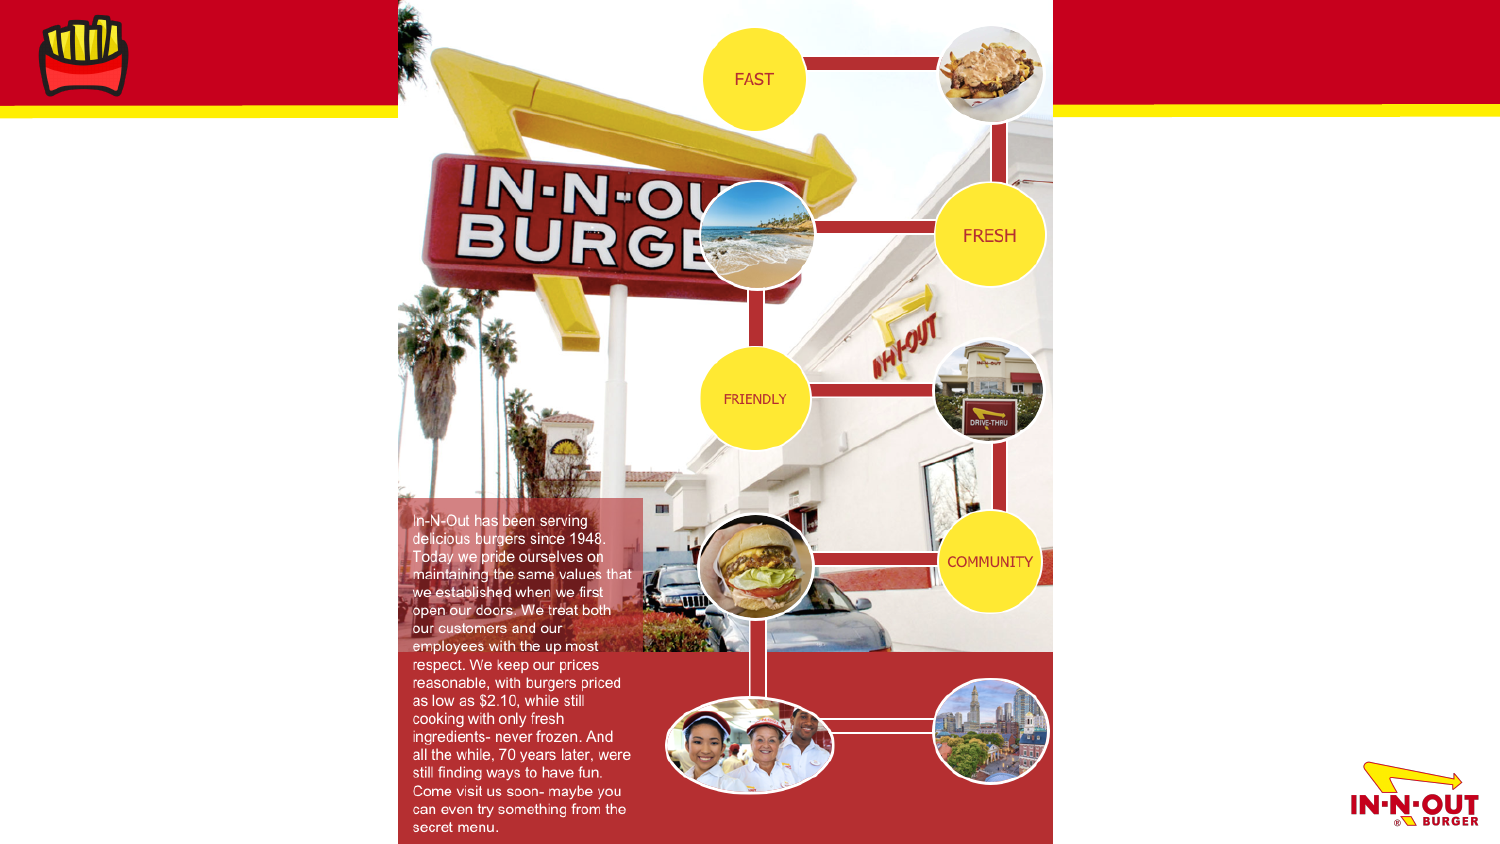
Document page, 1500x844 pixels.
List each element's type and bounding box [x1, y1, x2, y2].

picture [398, 0, 1054, 844]
picture [1344, 756, 1483, 833]
picture [27, 0, 140, 112]
